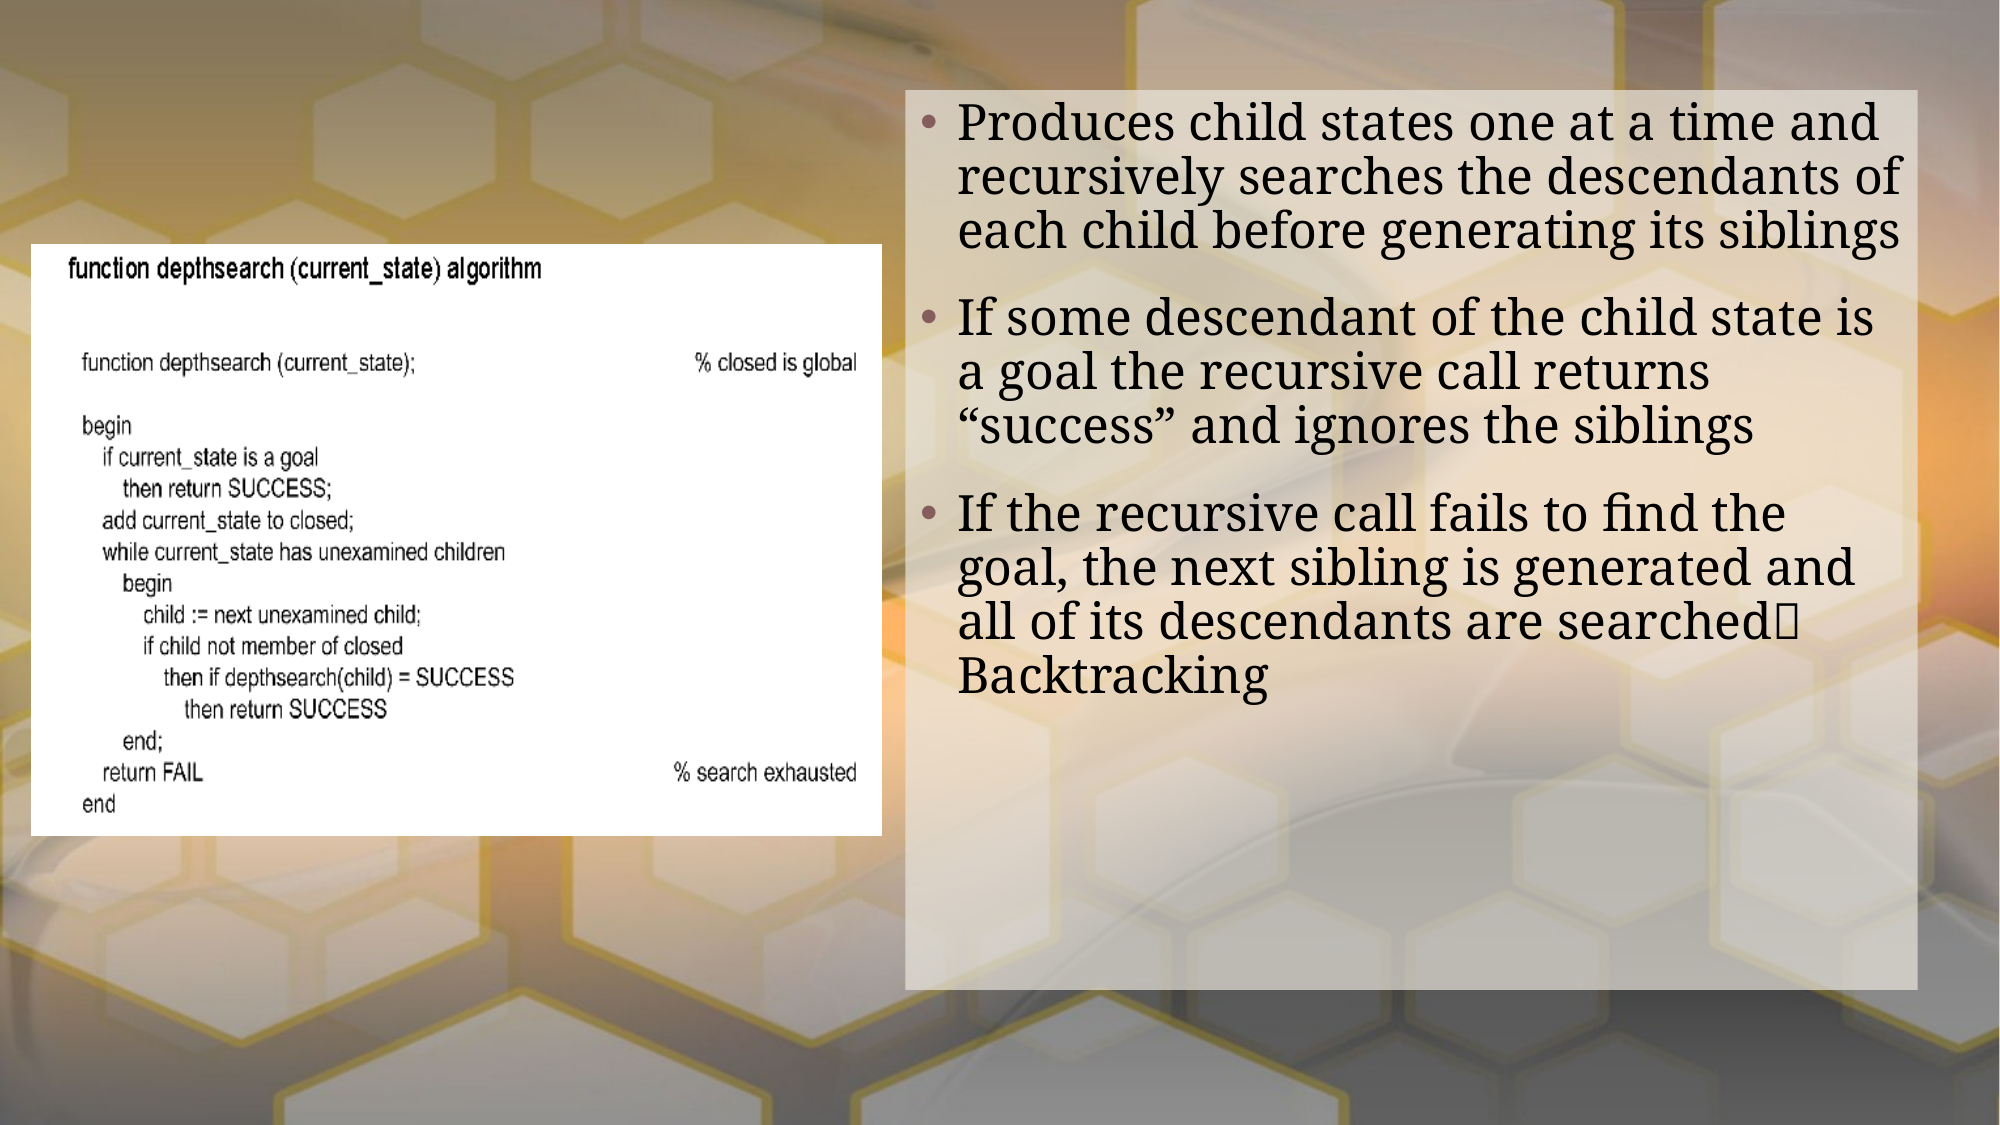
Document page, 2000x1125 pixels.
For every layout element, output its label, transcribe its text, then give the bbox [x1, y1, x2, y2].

list Produces child states one at a time and recursively searches the descendants of each child before generating its siblings If some descendant of the child state is a goal the recursive call returns “success” and ignores the siblings If the recursive call fails to find the goal, the next sibling is generated and all of its descendants are searched Backtracking [905, 90, 1918, 990]
picture [0, 0, 2000, 1125]
